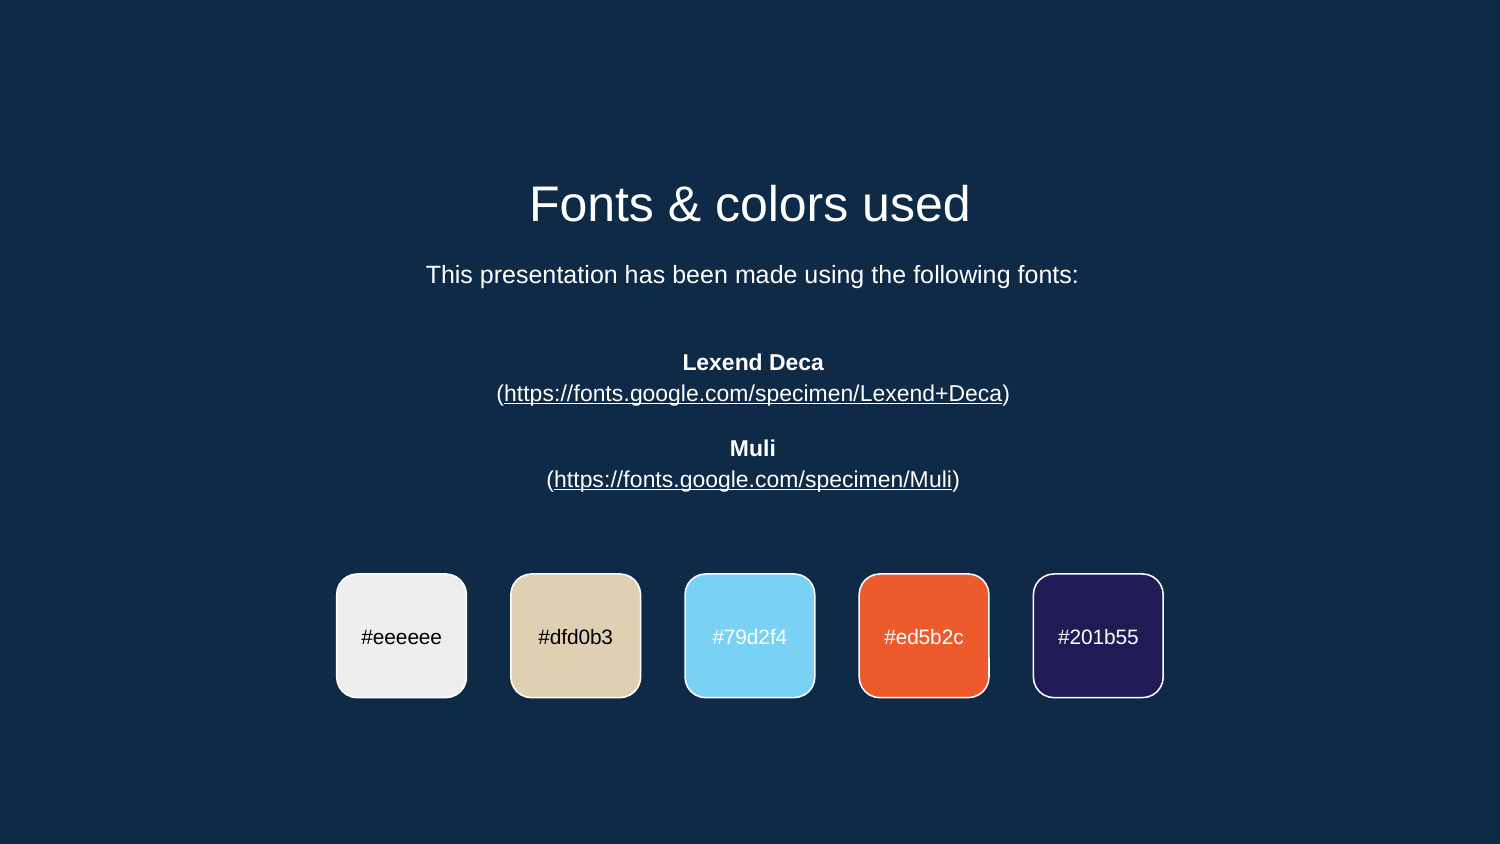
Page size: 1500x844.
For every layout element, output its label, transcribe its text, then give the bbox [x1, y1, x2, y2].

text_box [336, 573, 1164, 698]
title Fonts & colors used [171, 156, 1328, 236]
list Lexend Deca (https://fonts.google.com/specimen/Lexend+Deca) Muli (https://fonts.google.com/specimen/Muli) [175, 314, 1332, 521]
list This presentation has been made using the following fonts: [175, 239, 1332, 312]
